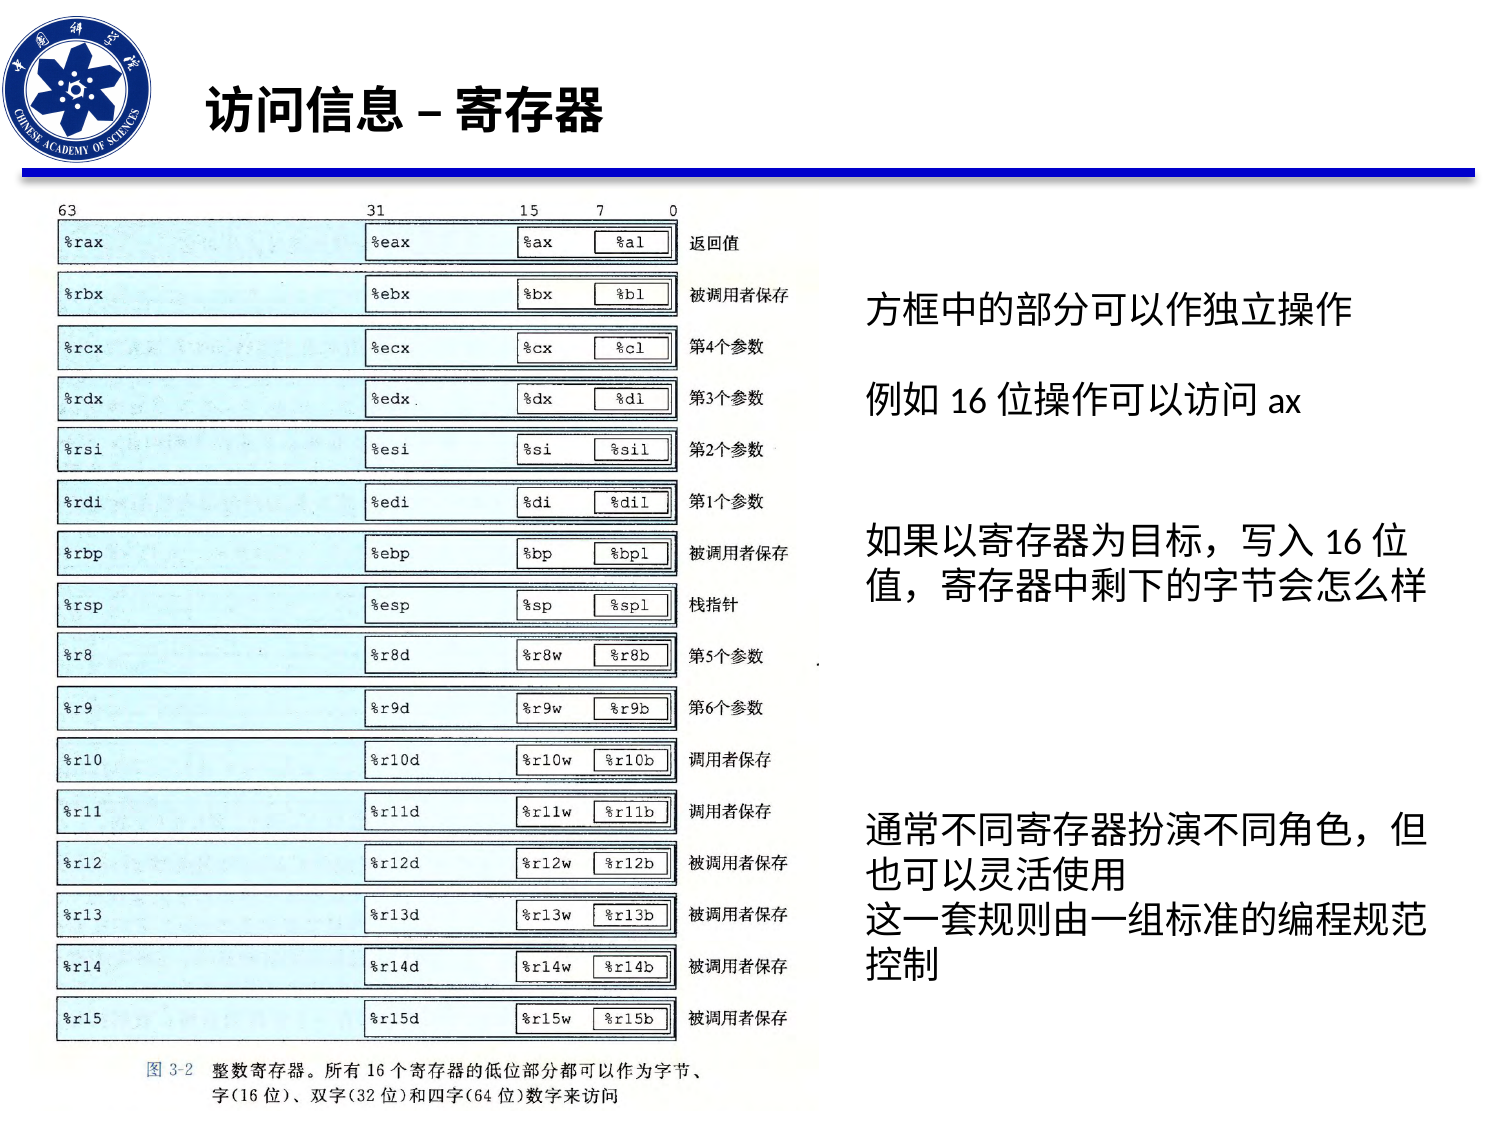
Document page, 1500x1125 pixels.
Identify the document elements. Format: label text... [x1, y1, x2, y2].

text_box 访问信息 – 寄存器 [190, 26, 1500, 190]
text_box 如果以寄存器为目标，写入16位值，寄存器中剩下的字节会怎么样 [850, 509, 1459, 615]
text_box 通常不同寄存器扮演不同角色，但也可以灵活使用 这一套规则由一组标准的编程规范控制 [850, 798, 1459, 994]
picture [29, 189, 819, 1111]
picture [0, 5, 166, 173]
text_box 方框中的部分可以作独立操作 例如16位操作可以访问ax [850, 278, 1394, 429]
